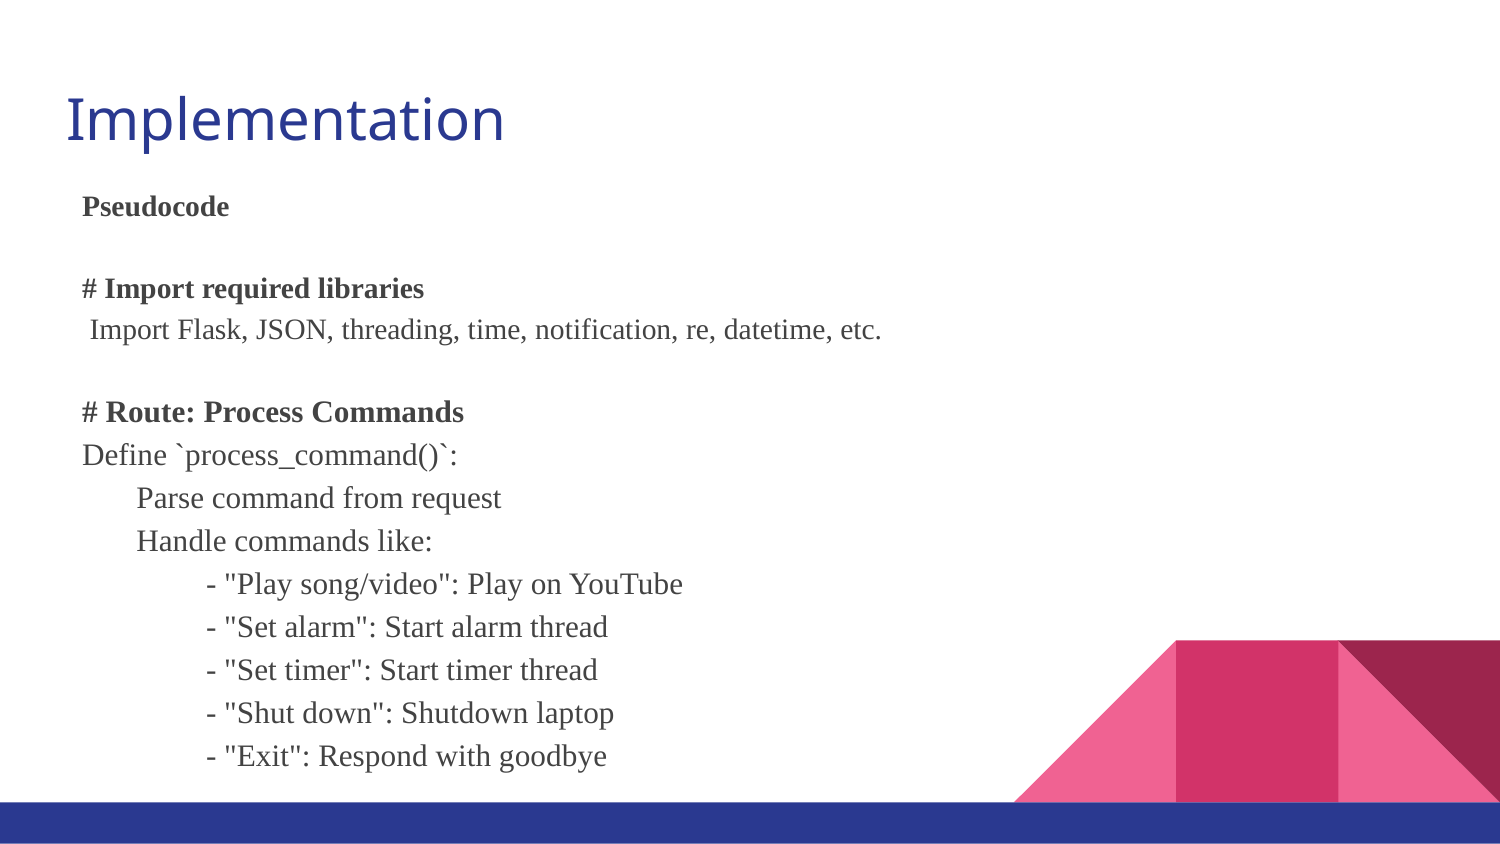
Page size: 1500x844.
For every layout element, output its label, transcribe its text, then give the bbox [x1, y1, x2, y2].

title Implementation [51, 67, 1449, 166]
list Pseudocode # Import required libraries Import Flask, JSON, threading, time, notification, re, datetime, etc. # Route: Process Commands Define `process_command()`: Parse command from request Handle commands like: - "Play song/video": Play on YouTube - "Set alarm": Start alarm thread - "Set timer": Start timer thread - "Shut down": Shutdown laptop - "Exit": Respond with goodbye [51, 166, 1449, 794]
